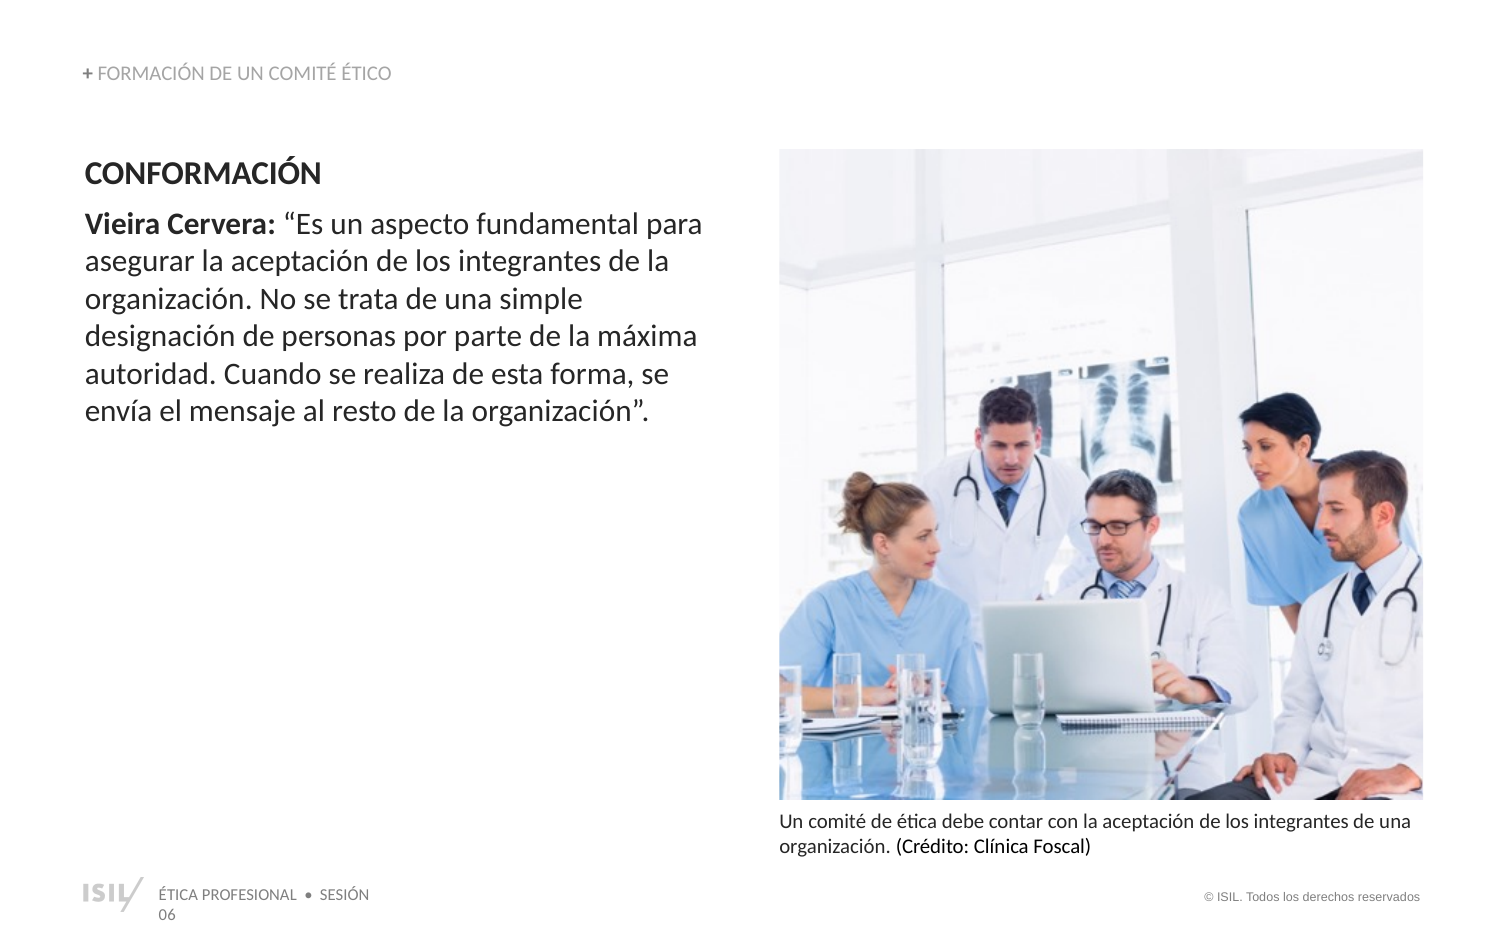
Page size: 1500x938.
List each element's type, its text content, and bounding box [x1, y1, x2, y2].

text_box CONFORMACIÓN Vieira Cervera: “Es un aspecto fundamental para asegurar la aceptación de los integrantes de la organización. No se trata de una simple designación de personas por parte de la máxima autoridad. Cuando se realiza de esta forma, se envía el mensaje al resto de la organización”. [83, 150, 721, 468]
text_box + FORMACIÓN DE UN COMITÉ ÉTICO [82, 62, 868, 85]
text_box Un comité de ética debe contar con la aceptación de los integrantes de una organización. (Crédito: Clínica Foscal) [779, 807, 1424, 859]
picture [779, 149, 1424, 800]
